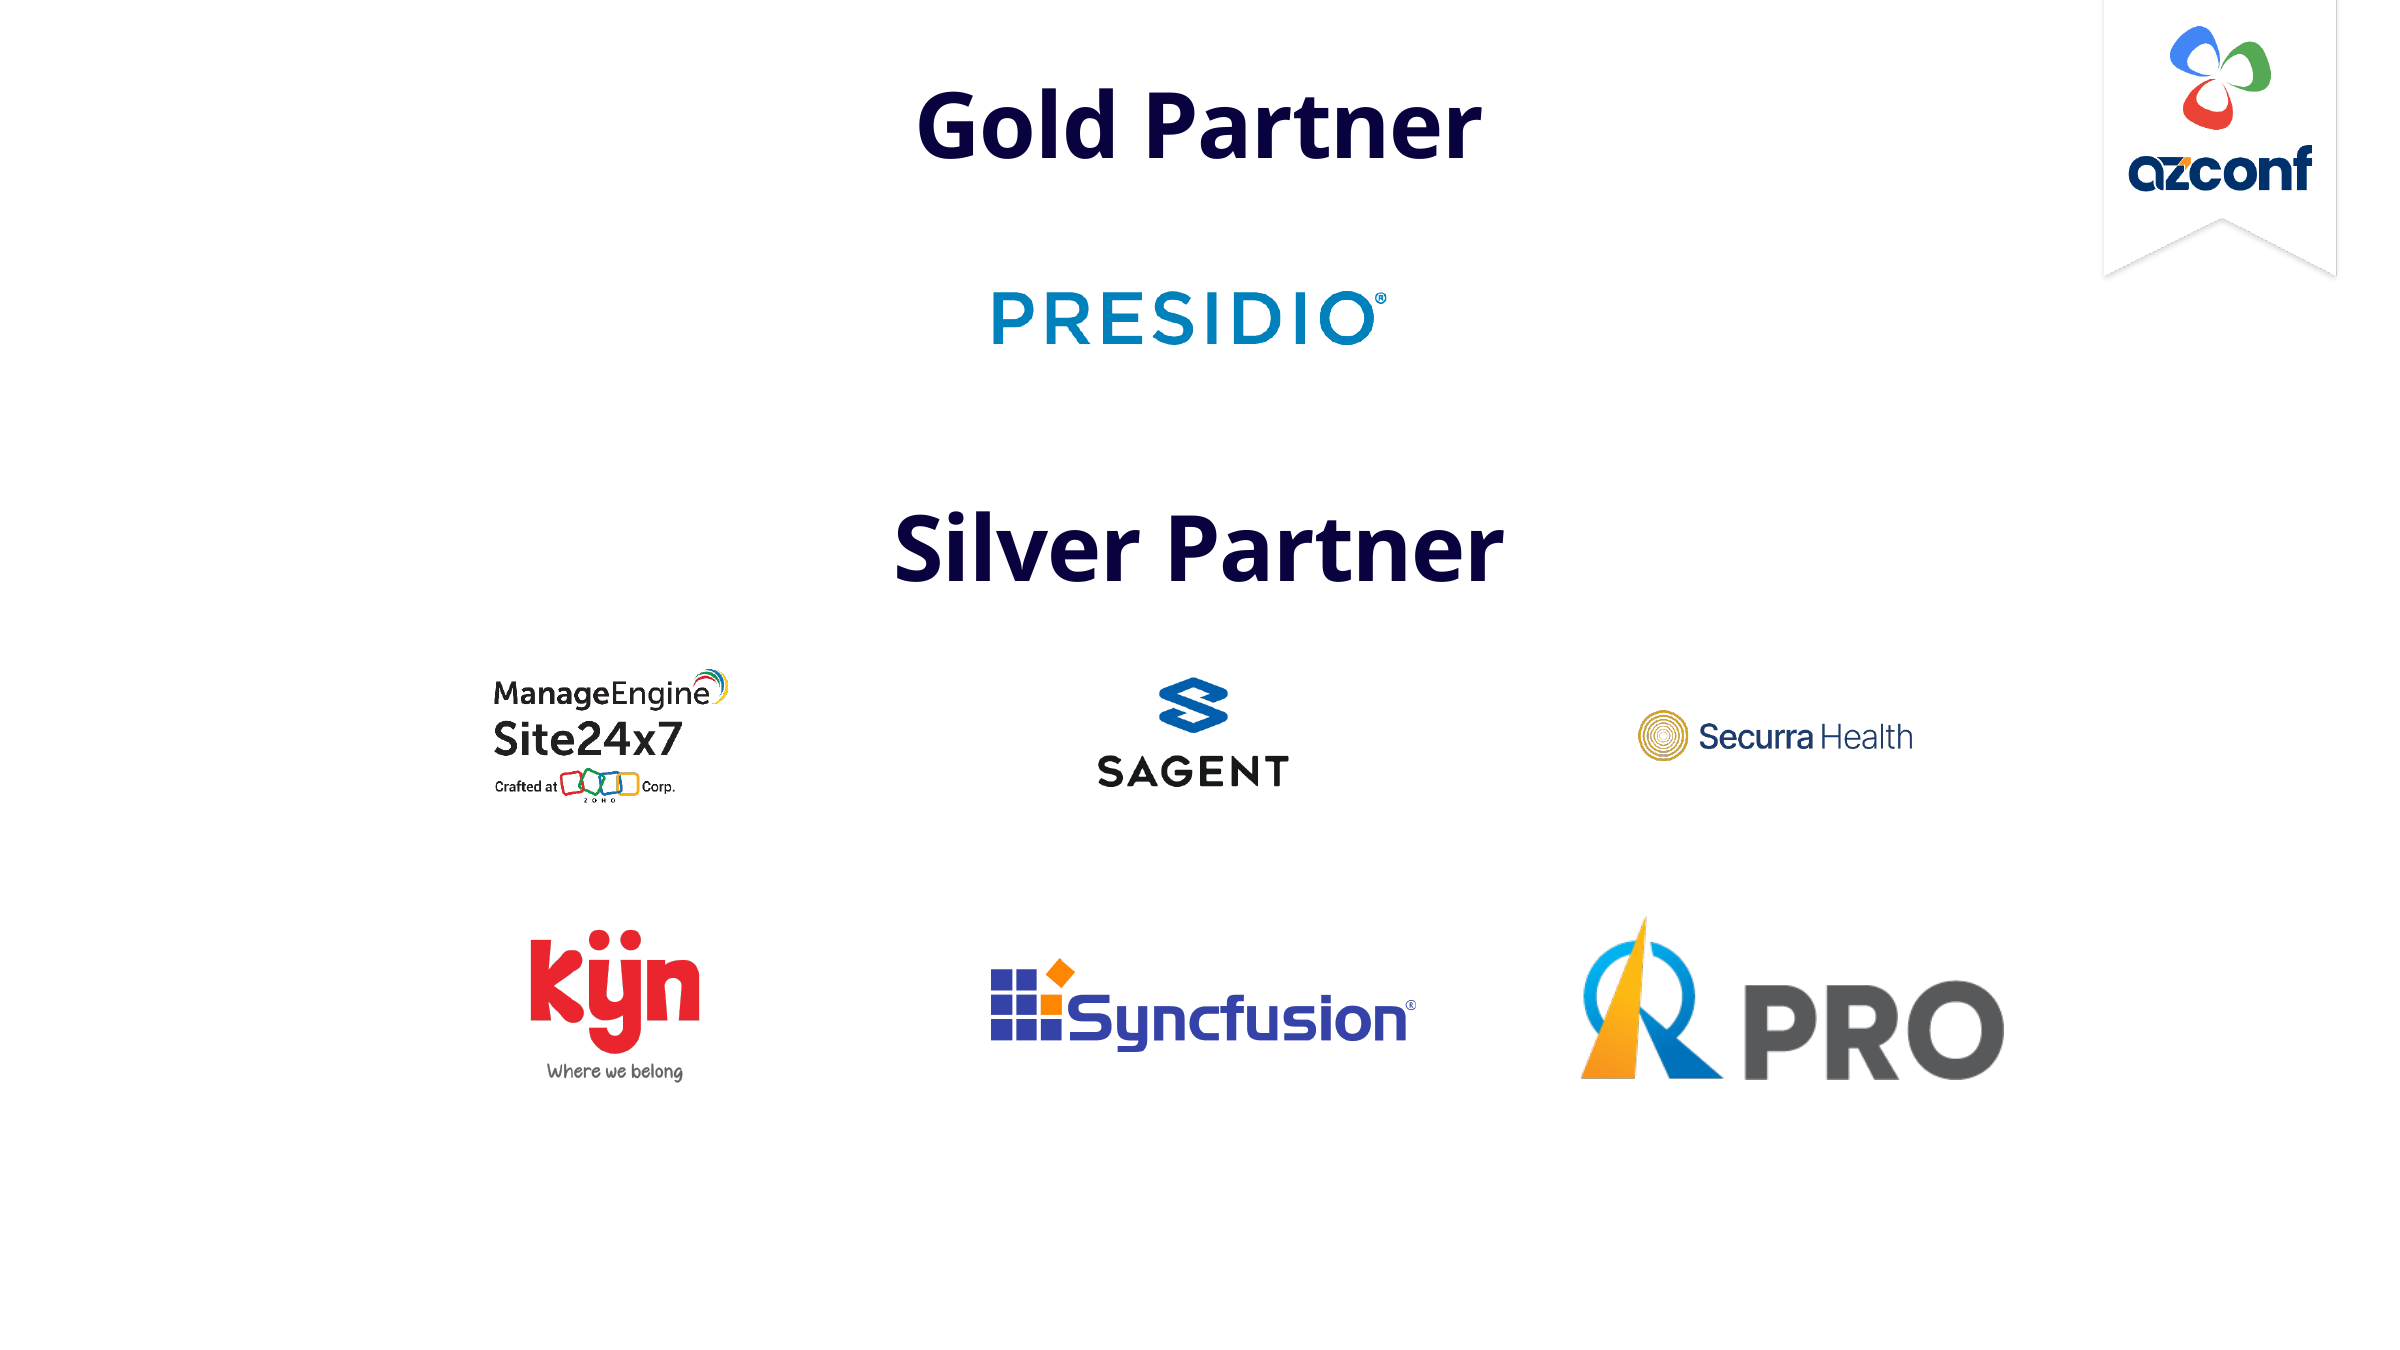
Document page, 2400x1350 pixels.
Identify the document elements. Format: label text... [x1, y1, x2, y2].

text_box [1513, 905, 2063, 1106]
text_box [336, 635, 886, 836]
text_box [918, 632, 1468, 832]
picture [2095, 0, 2345, 288]
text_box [1500, 635, 2049, 836]
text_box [915, 209, 1464, 409]
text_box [337, 871, 886, 1141]
text_box Gold Partner [900, 59, 1500, 185]
text_box Silver Partner [878, 482, 1522, 608]
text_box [925, 913, 1475, 1113]
